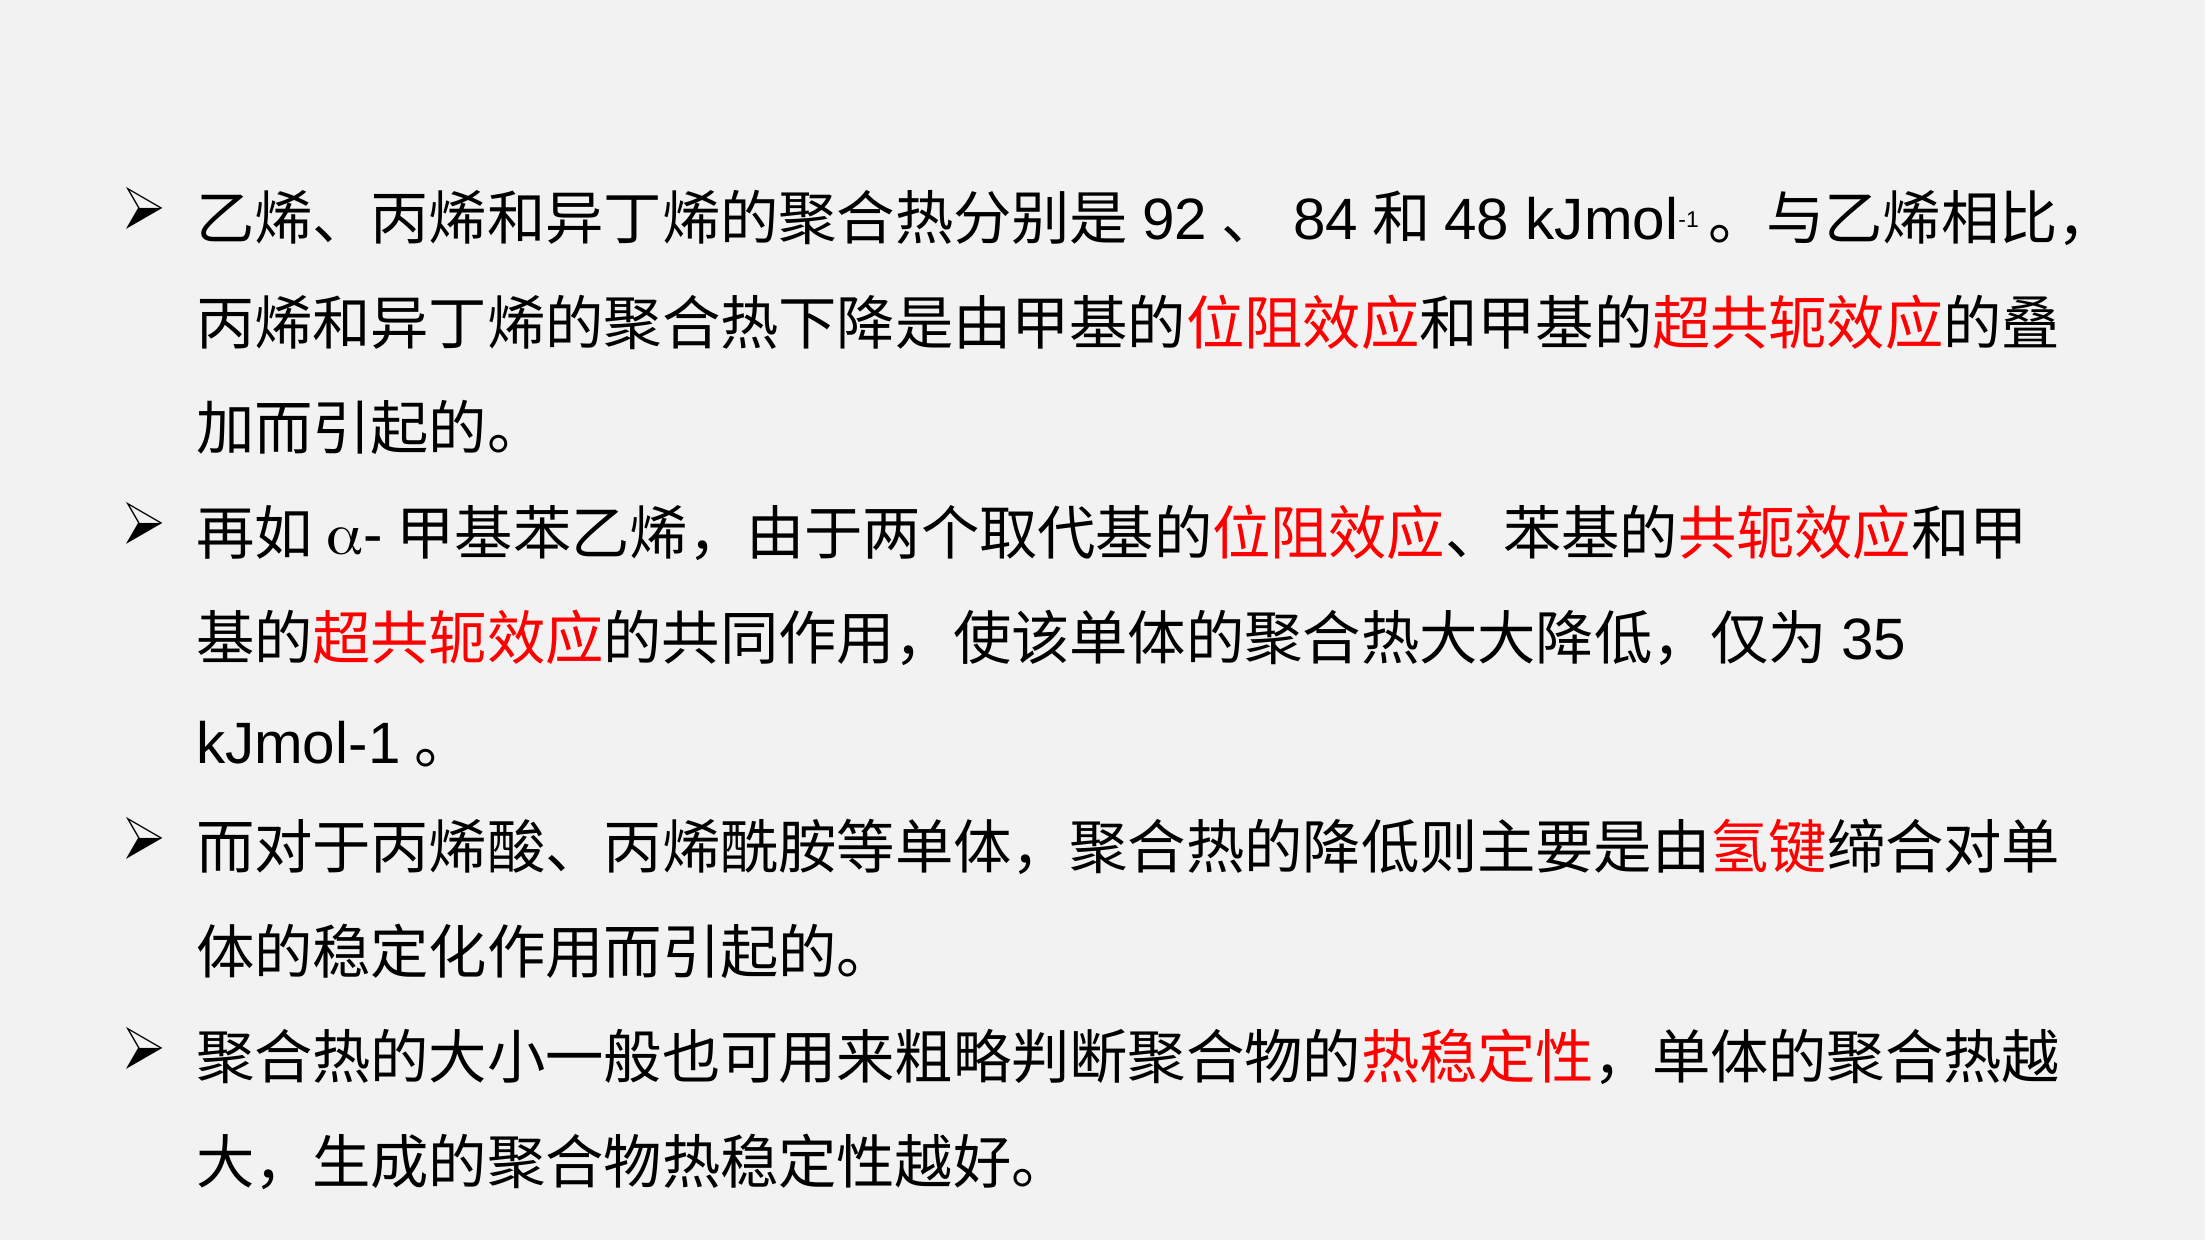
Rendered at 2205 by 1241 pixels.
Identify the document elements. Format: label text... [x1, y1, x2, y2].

text_box 乙烯、丙烯和异丁烯的聚合热分别是92、84和48 kJmol-1。与乙烯相比，丙烯和异丁烯的聚合热下降是由甲基的位阻效应和甲基的超共轭效应的叠加而引起的。 再如a-甲基苯乙烯，由于两个取代基的位阻效应、苯基的共轭效应和甲基的超共轭效应的共同作用，使该单体的聚合热大大降低，仅为35 kJmol-1。 而对于丙烯酸、丙烯酰胺等单体，聚合热的降低则主要是由氢键缔合对单体的稳定化作用而引起的。 聚合热的大小一般也可用来粗略判断聚合物的热稳定性，单体的聚合热越大，生成的聚合物热稳定性越好。 [121, 146, 2084, 1203]
